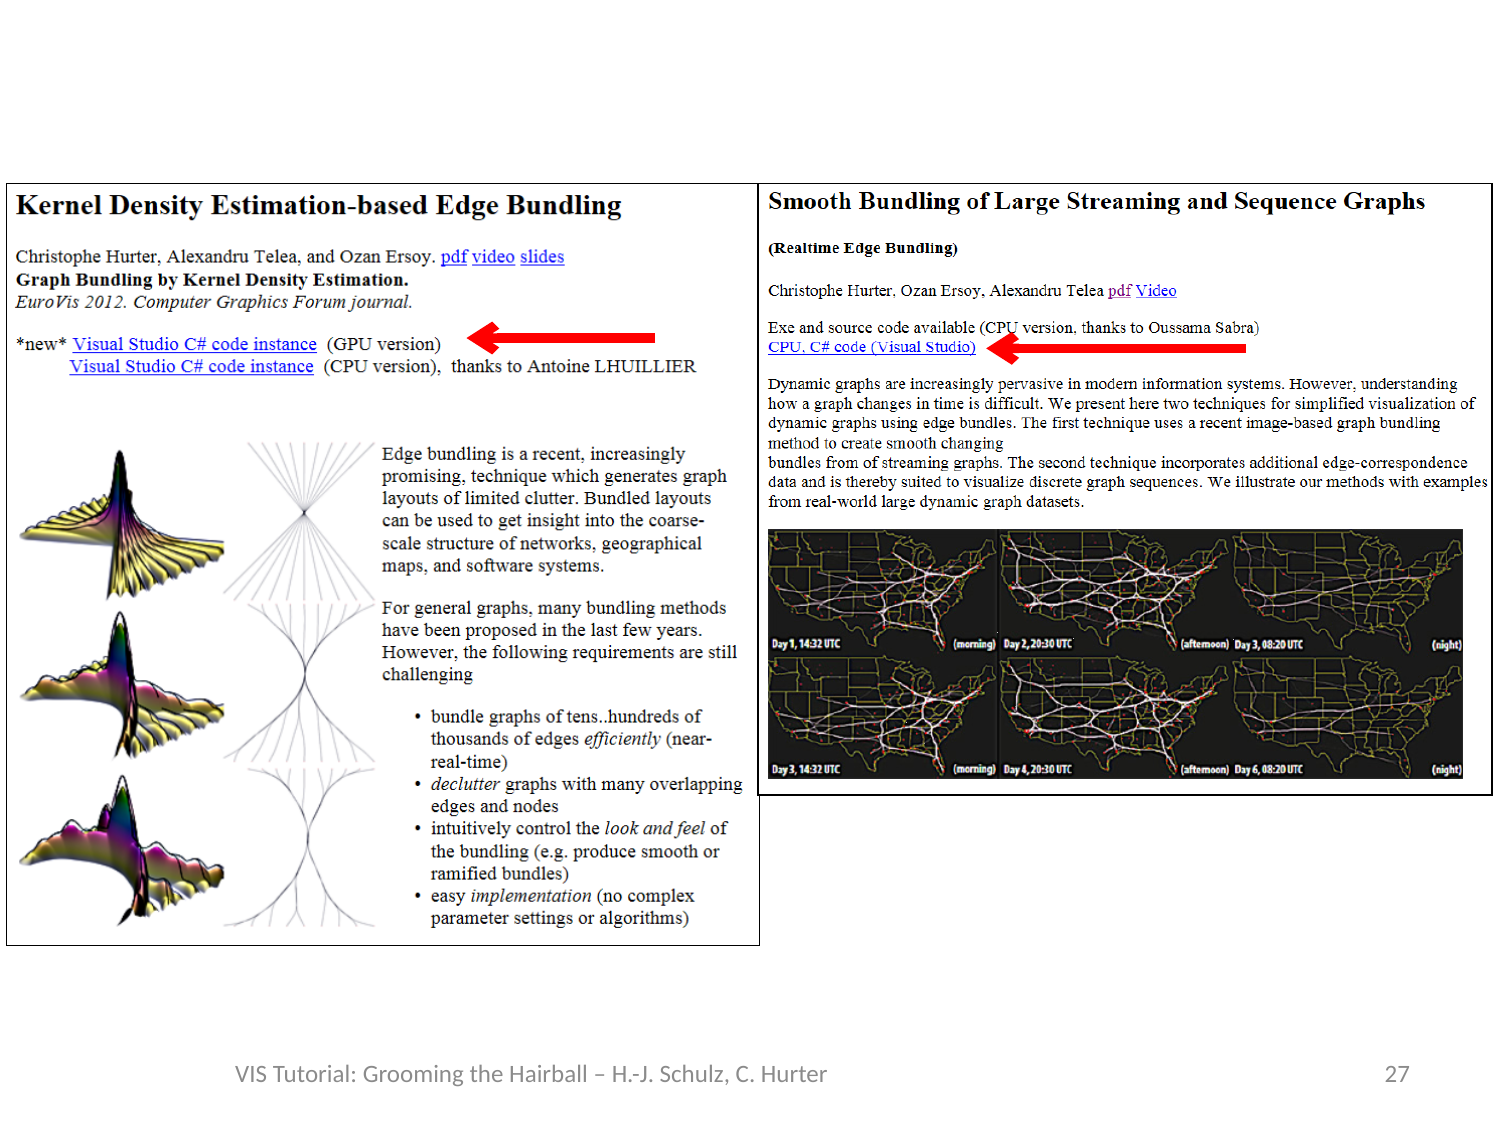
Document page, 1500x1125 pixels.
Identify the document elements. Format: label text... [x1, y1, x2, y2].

picture [7, 184, 1492, 946]
footer VIS Tutorial: Grooming the Hairball – H.-J. Schulz, C. Hurter [76, 1042, 988, 1103]
slide_number 27 [1074, 1042, 1425, 1103]
